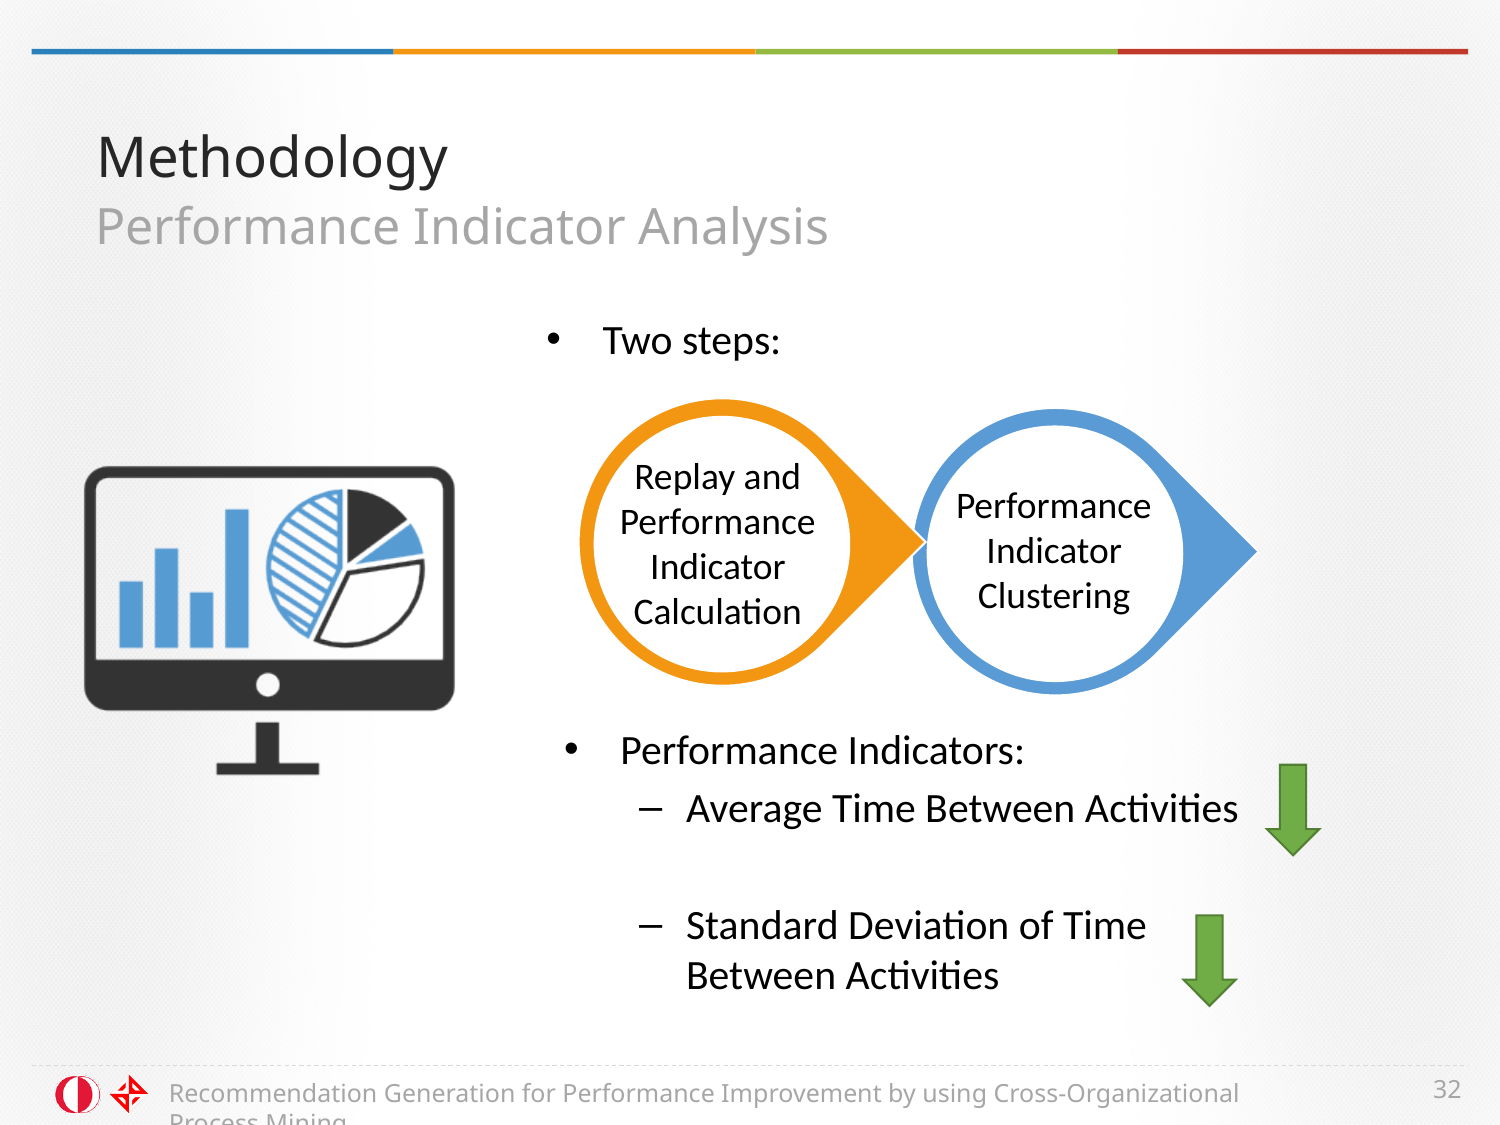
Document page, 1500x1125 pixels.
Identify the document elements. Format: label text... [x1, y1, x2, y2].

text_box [409, 390, 1200, 696]
text_box [1264, 763, 1322, 857]
text_box Performance Indicator Analysis [80, 187, 1500, 262]
picture [173, 1116, 180, 1123]
text_box [1180, 914, 1239, 1008]
text_box Methodology [81, 114, 1500, 187]
picture [0, 0, 1500, 1125]
picture [272, 1116, 281, 1125]
text_box Two steps: [535, 307, 1500, 385]
text_box Performance Indicators: Average Time Between Activities Standard Deviation of Time Between Activities [552, 717, 1310, 917]
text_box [31, 48, 1469, 55]
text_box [31, 1065, 1477, 1116]
picture [178, 1116, 267, 1125]
